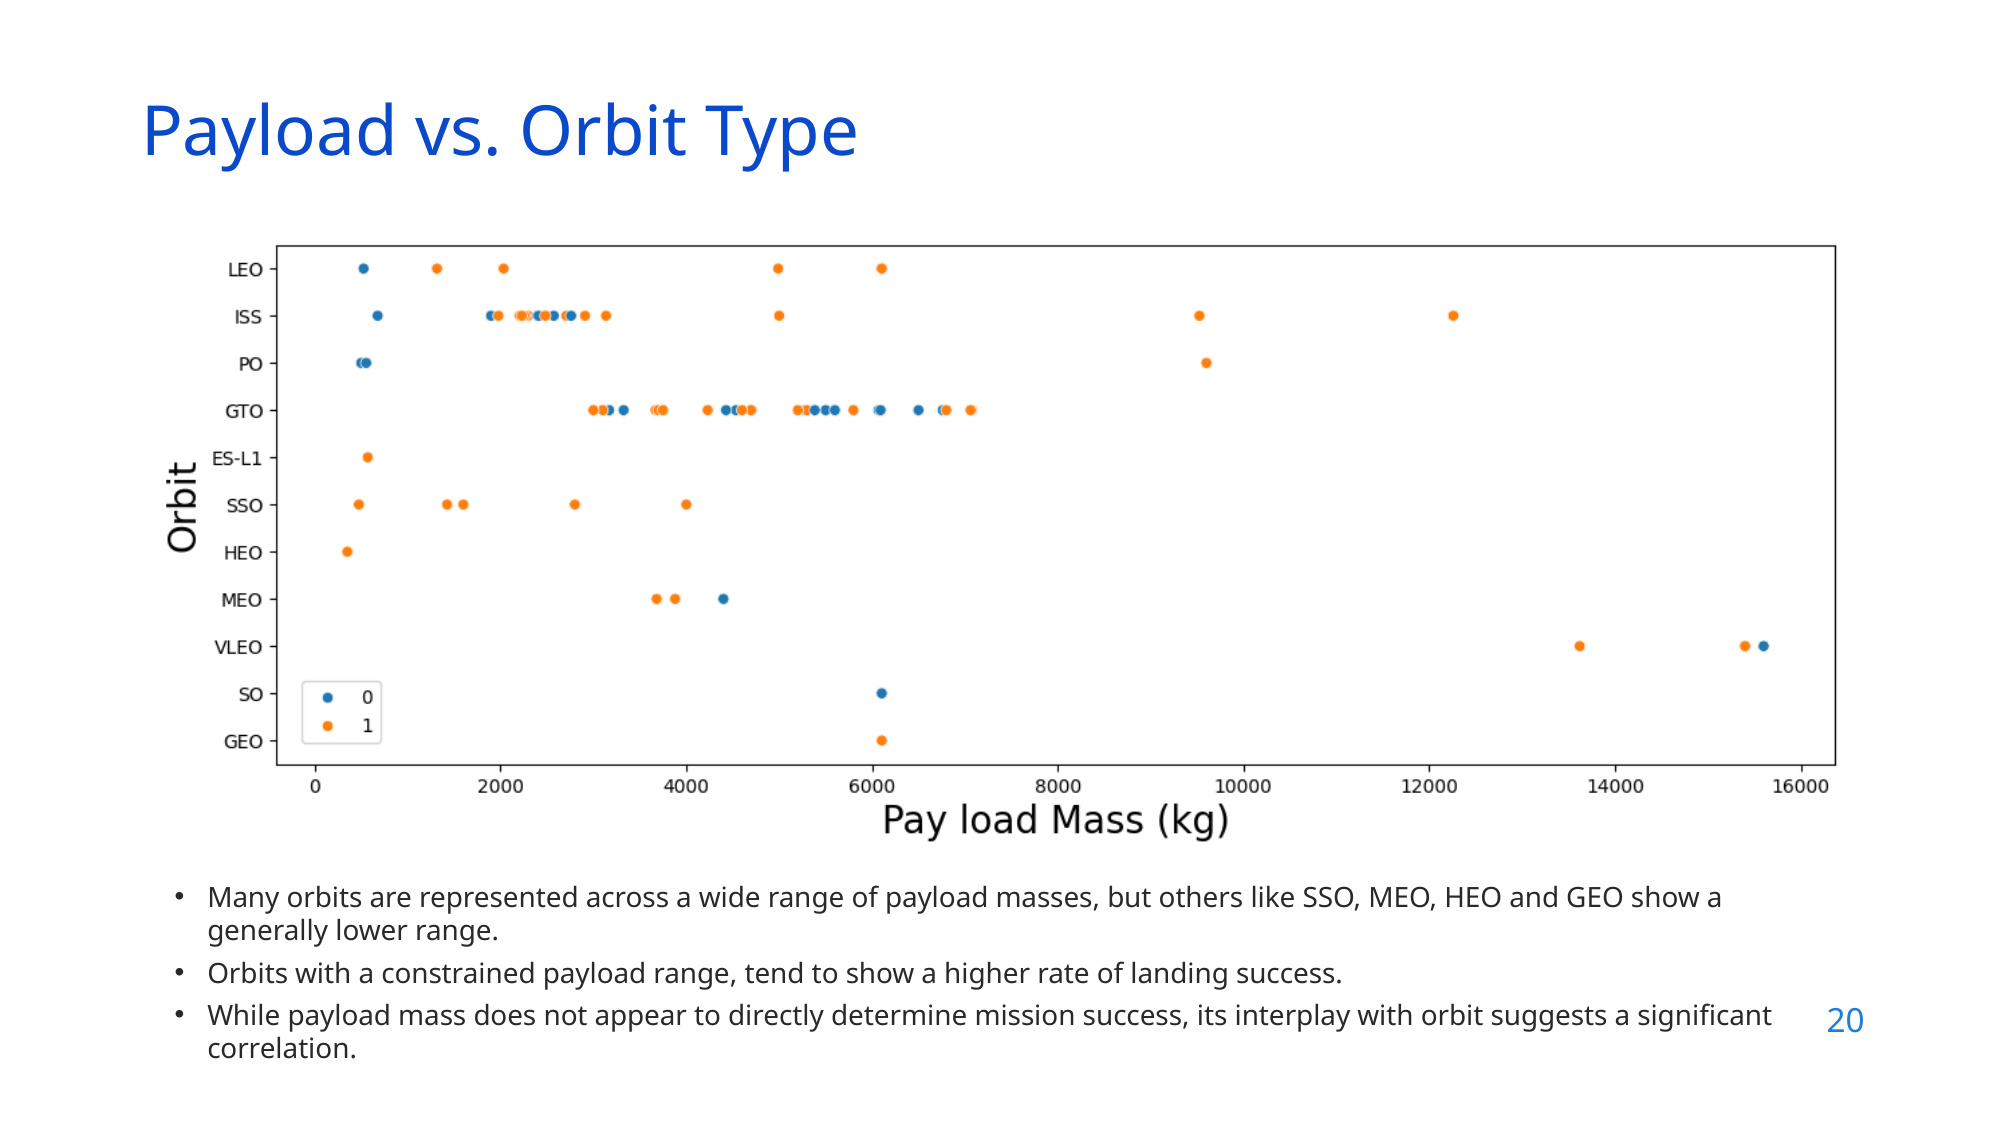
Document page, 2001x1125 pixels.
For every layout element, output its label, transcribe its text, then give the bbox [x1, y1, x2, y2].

text_box Payload vs. Orbit Type [126, 88, 1852, 179]
text_box Many orbits are represented across a wide range of payload masses, but others like SSO, MEO, HEO and GEO show a generally lower range. Orbits with a constrained payload range, tend to show a higher rate of landing success. While payload mass does not appear to directly determine mission success, its interplay with orbit suggests a significant correlation. [159, 872, 1819, 1073]
slide_number 20 [1819, 988, 1880, 1055]
picture [152, 232, 1847, 855]
